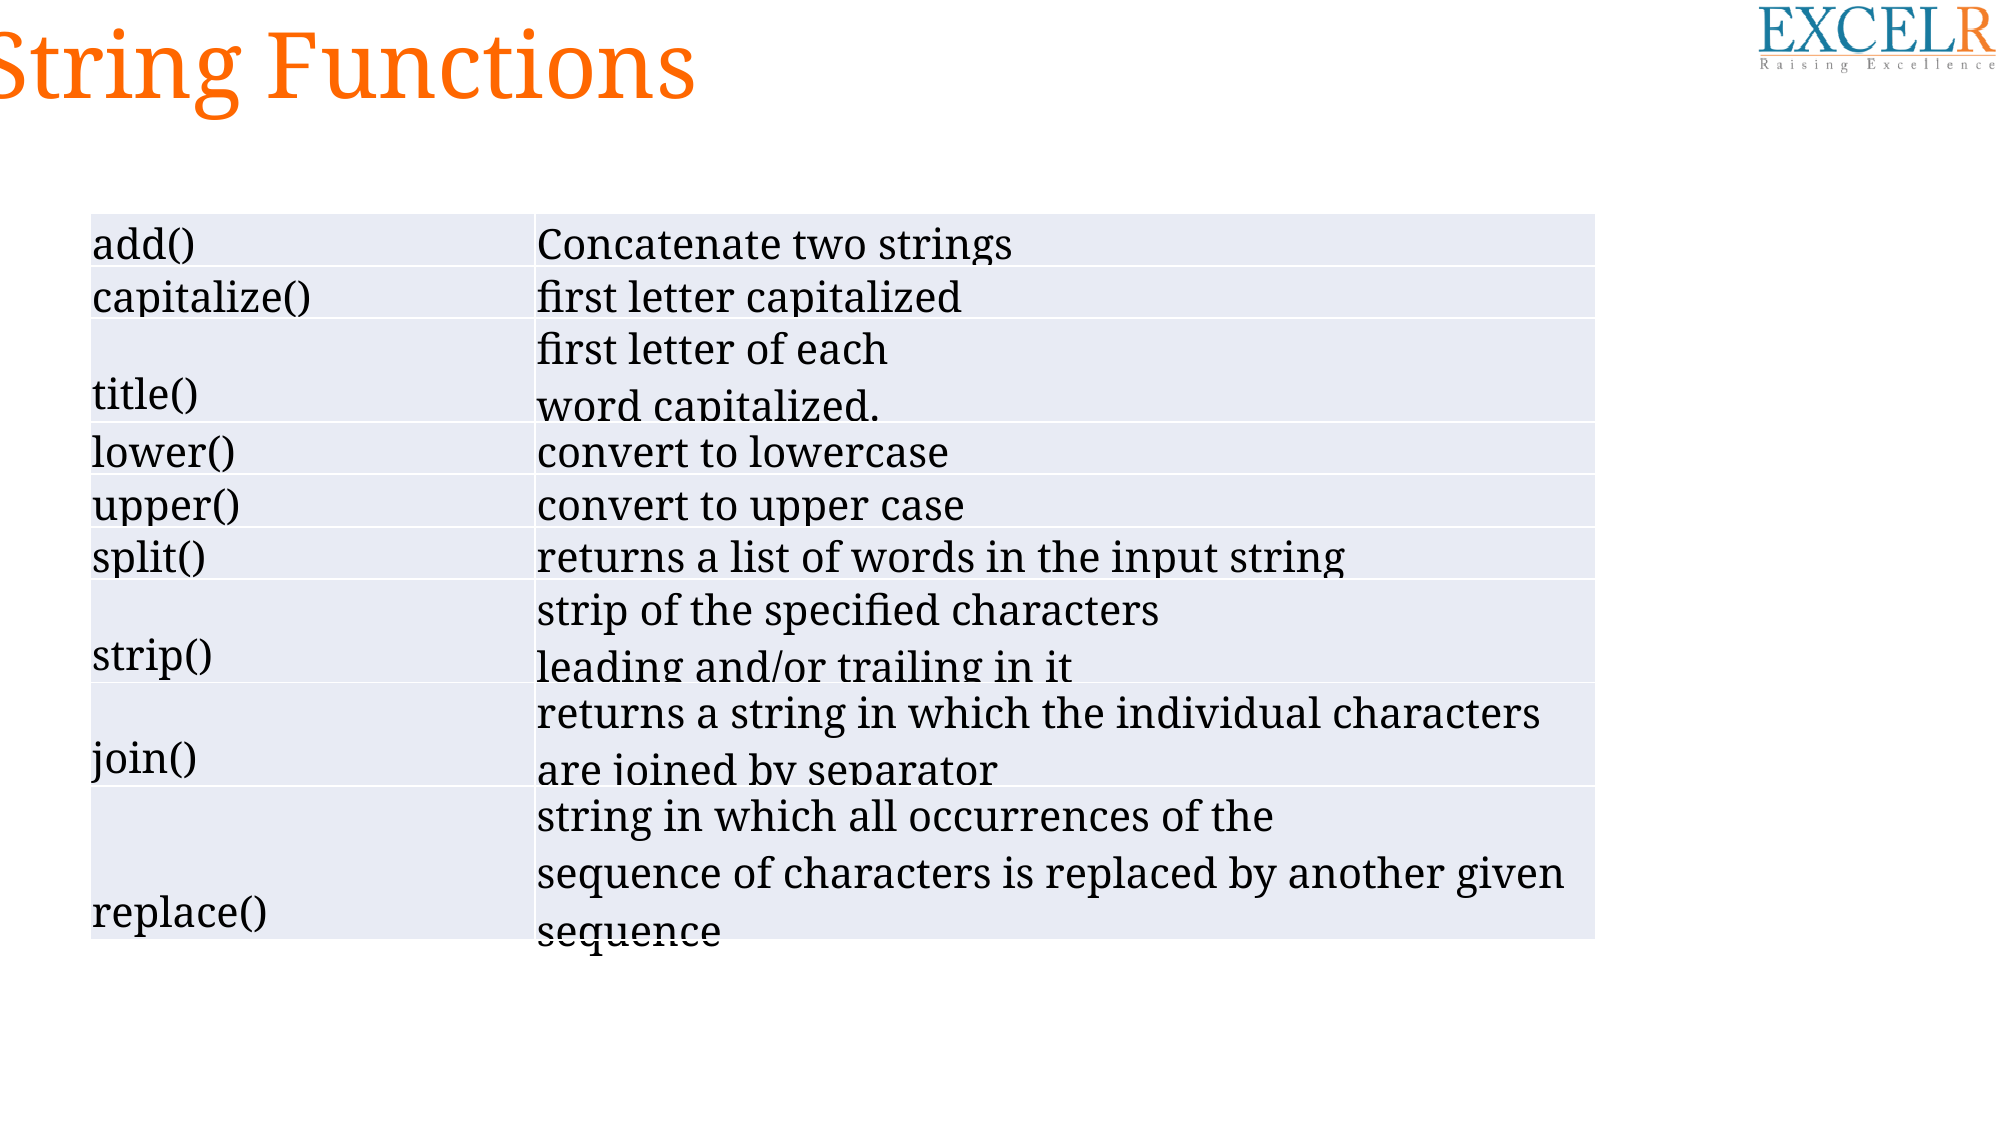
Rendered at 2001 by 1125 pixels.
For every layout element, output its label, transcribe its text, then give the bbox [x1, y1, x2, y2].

picture [1756, 0, 2000, 78]
table_cell convert to upper case [536, 475, 1595, 526]
table_cell returns a list of words in the input string [536, 528, 1595, 578]
table_cell capitalize() [91, 267, 534, 317]
text_box String Functions [0, 0, 714, 125]
table_cell upper() [91, 475, 534, 526]
table_cell first letter capitalized [536, 267, 1595, 317]
table_header Concatenate two strings [536, 214, 1595, 265]
table_cell lower() [91, 423, 534, 473]
table_cell title() [91, 319, 534, 421]
table_cell returns a string in which the individual characters are joined by separator [536, 683, 1595, 785]
table_cell strip of the specified characters leading and/or trailing in it [536, 580, 1595, 682]
table_cell replace() [91, 787, 534, 939]
table_cell split() [91, 528, 534, 578]
table_cell join() [91, 683, 534, 785]
table_cell strip() [91, 580, 534, 682]
table_cell string in which all occurrences of the sequence of characters is replaced by another given sequence [536, 787, 1595, 939]
table_cell first letter of each word capitalized. [536, 319, 1595, 421]
table_cell convert to lowercase [536, 423, 1595, 473]
table_header add() [91, 214, 534, 265]
